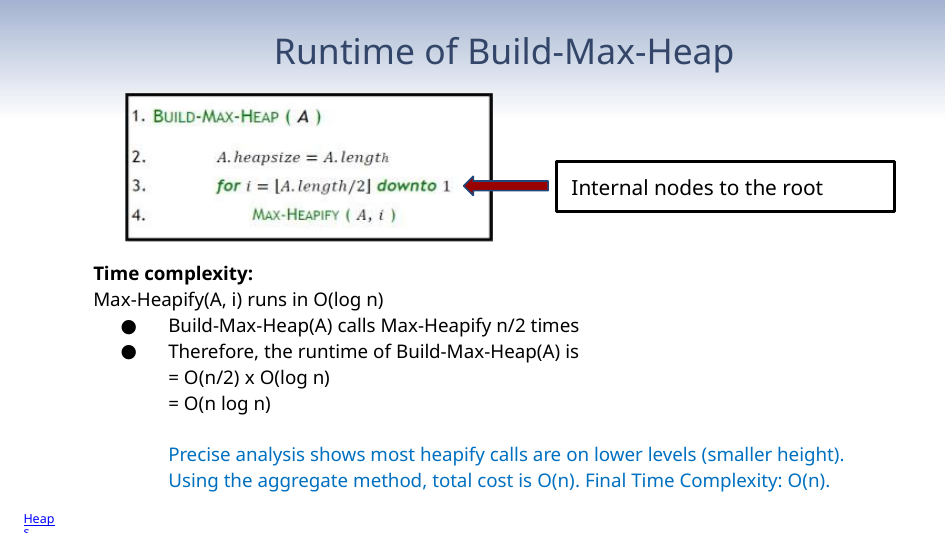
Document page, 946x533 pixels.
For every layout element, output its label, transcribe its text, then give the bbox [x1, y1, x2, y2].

picture [0, 0, 945, 243]
text_box [497, 181, 549, 191]
text_box Time complexity: Max-Heapify(A, i) runs in O(log n) Build-Max-Heap(A) calls Max-Heapify n/2 times Therefore, the runtime of Build-Max-Heap(A) is = O(n/2) x O(log n) = O(n log n) Precise analysis shows most heapify calls are on lower levels (smaller height). Using the aggregate method, total cost is O(n). Final Time Complexity: O(n). [78, 213, 886, 507]
text_box Heaps [21, 509, 59, 529]
text_box Internal nodes to the root [556, 161, 895, 212]
text_box Runtime of Build-Max-Heap [271, 26, 756, 72]
